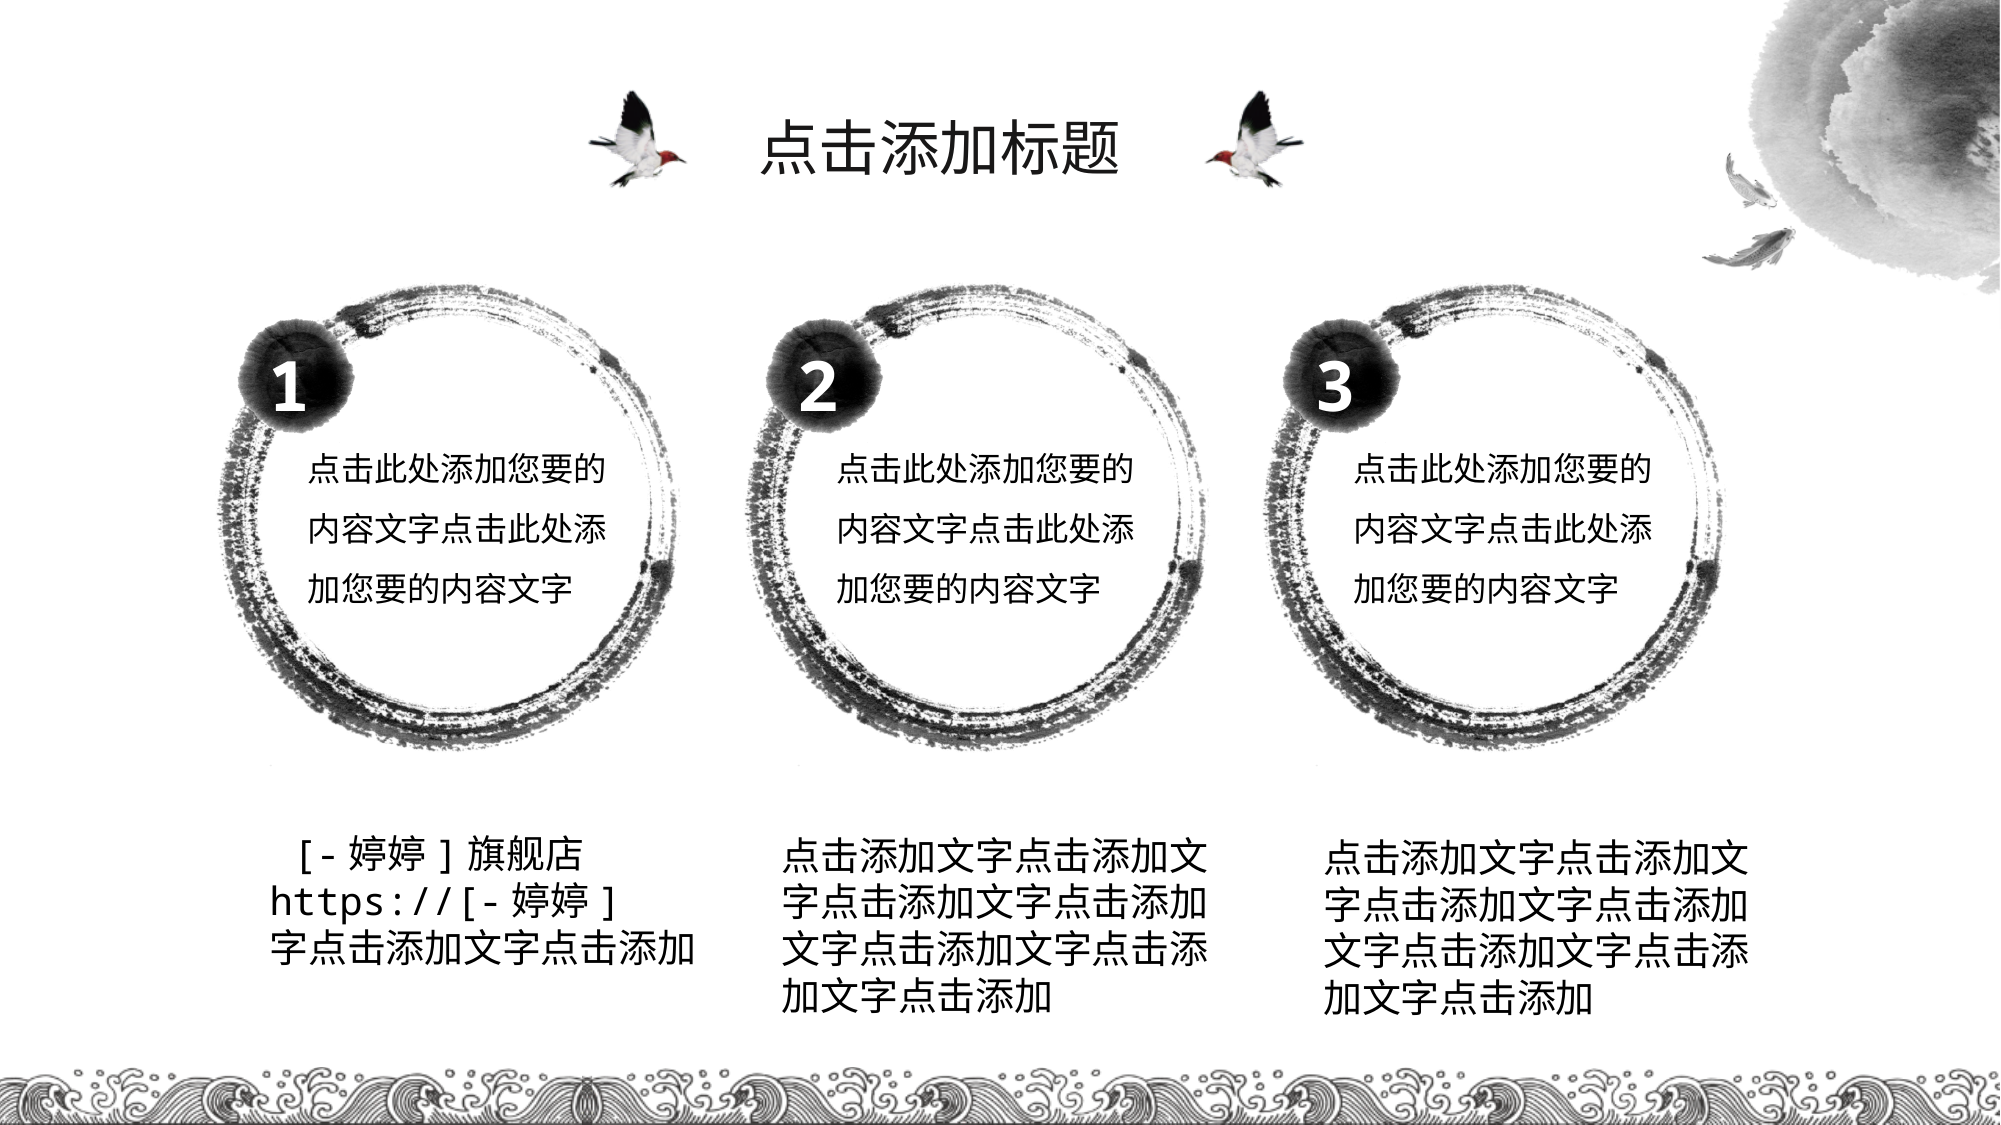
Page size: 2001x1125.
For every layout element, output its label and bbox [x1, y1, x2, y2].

picture [0, 1067, 2000, 1125]
picture [173, 0, 2001, 774]
text_box [254, 822, 1772, 1030]
text_box [534, 41, 1359, 247]
